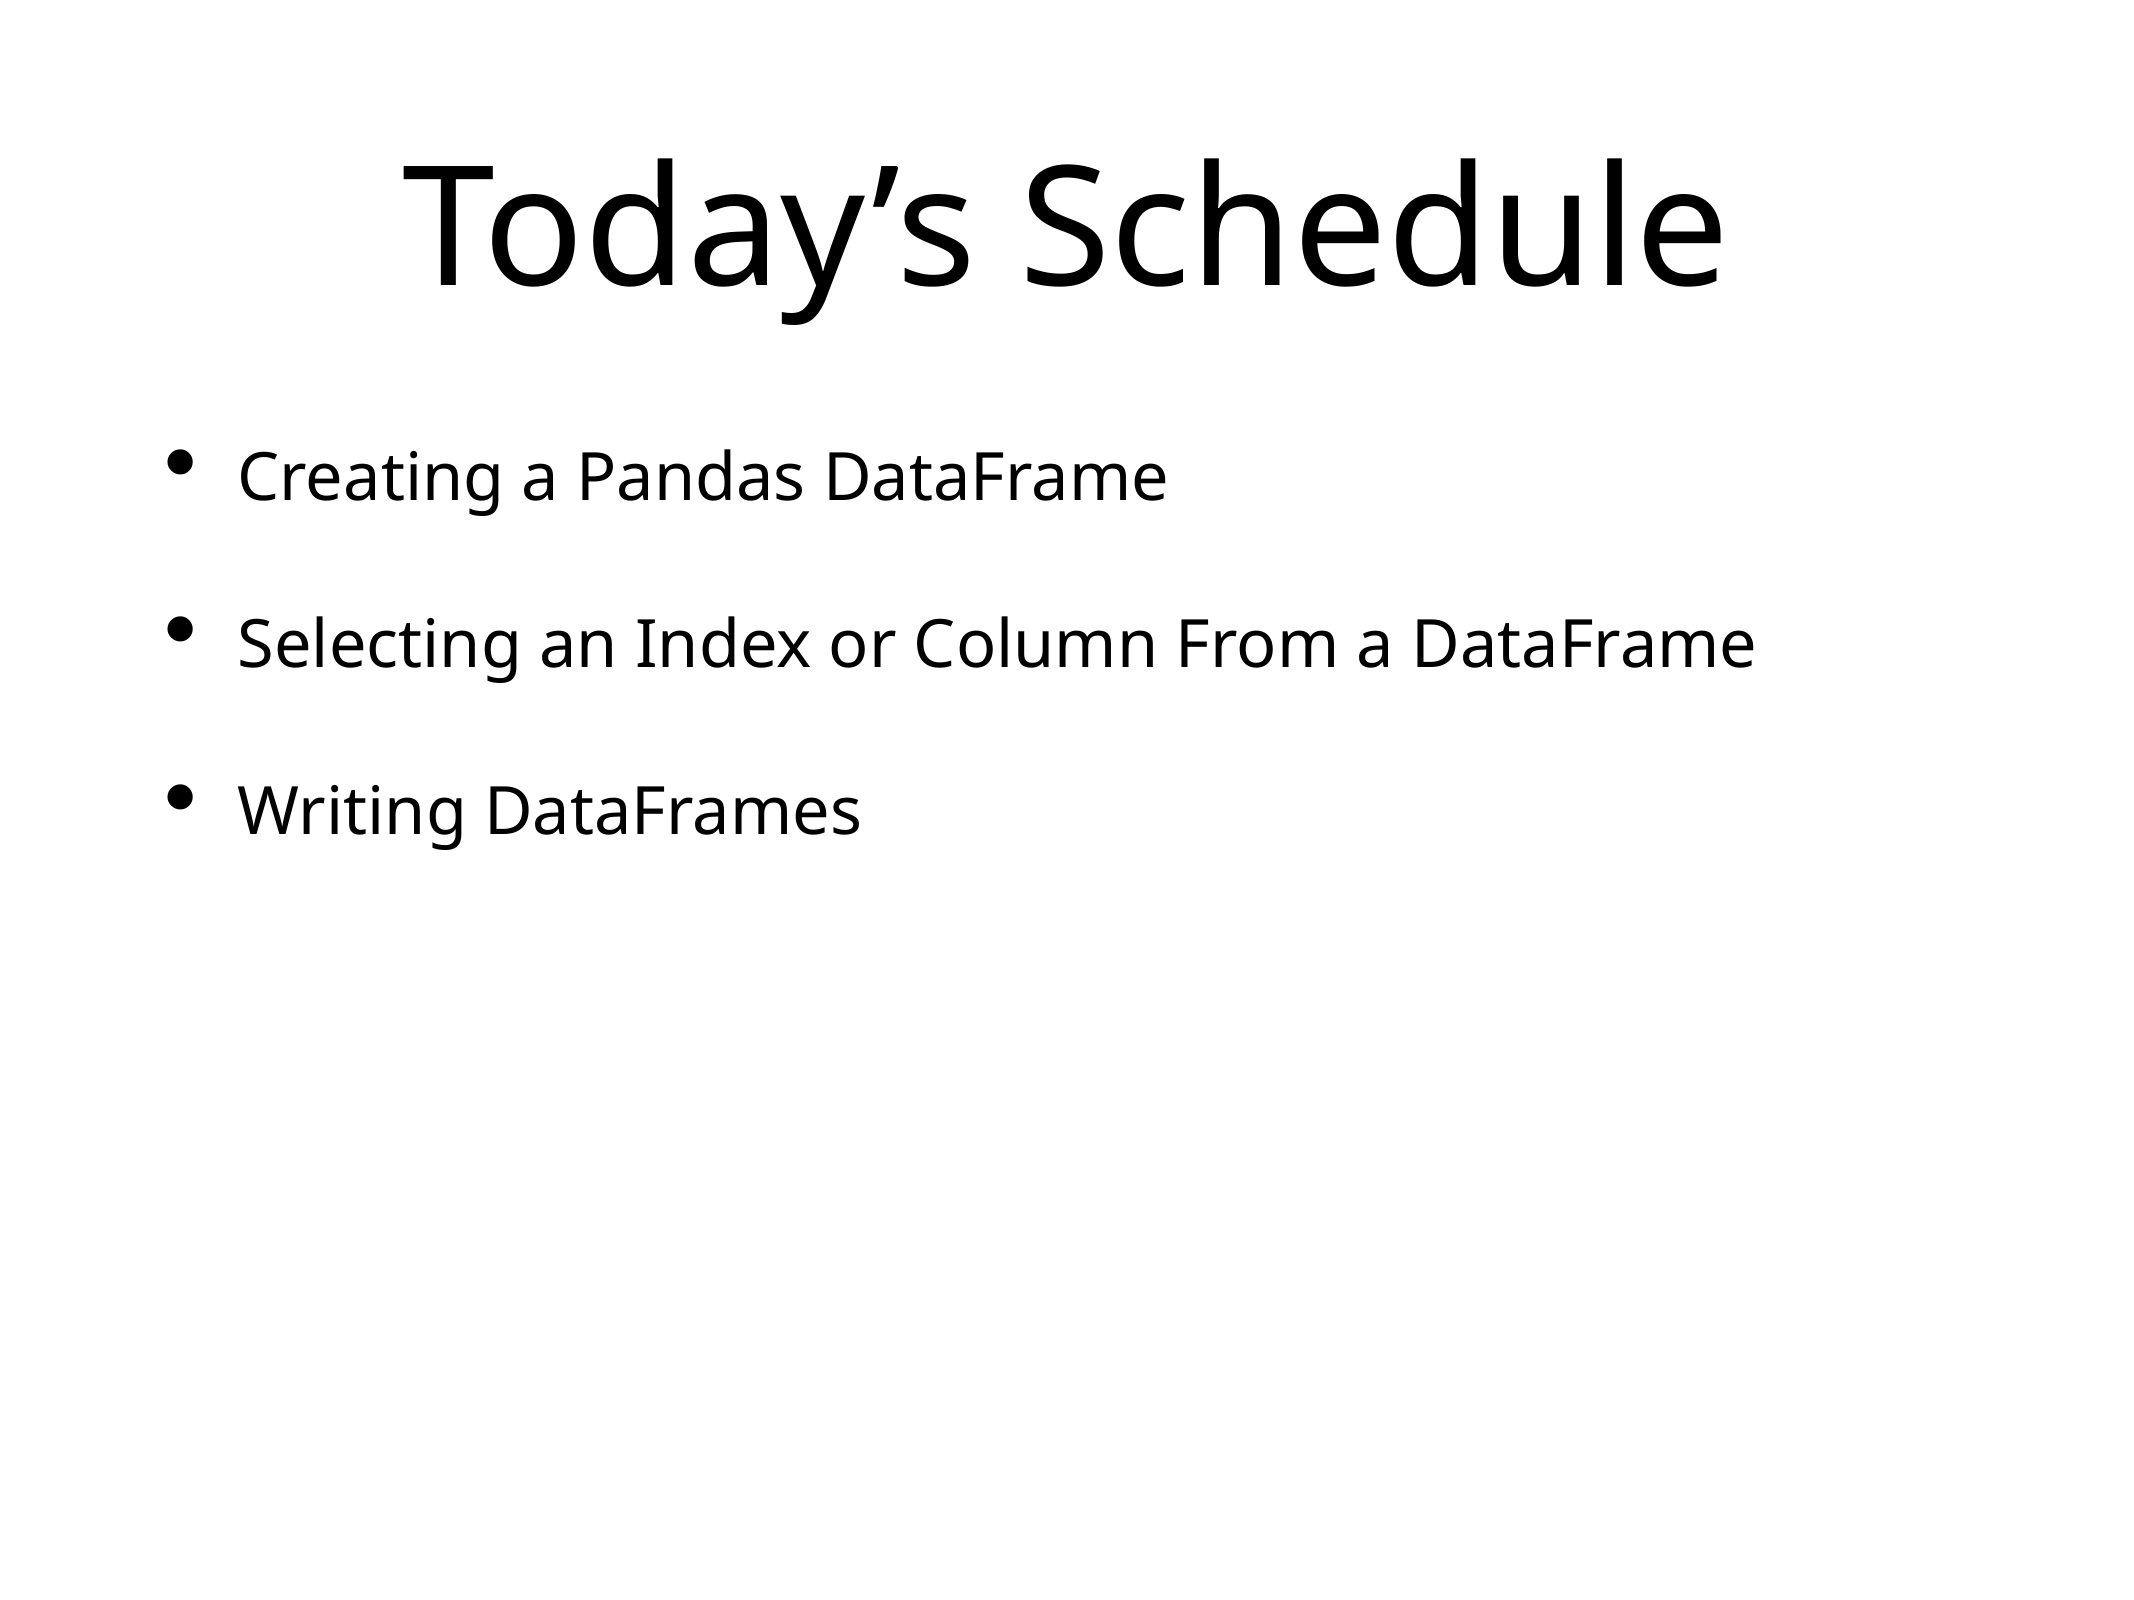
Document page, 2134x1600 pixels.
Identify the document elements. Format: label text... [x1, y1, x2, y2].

title Today’s Schedule [155, 41, 1978, 397]
list Creating a Pandas DataFrame Selecting an Index or Column From a DataFrame Writing DataFrames [155, 424, 1978, 1457]
